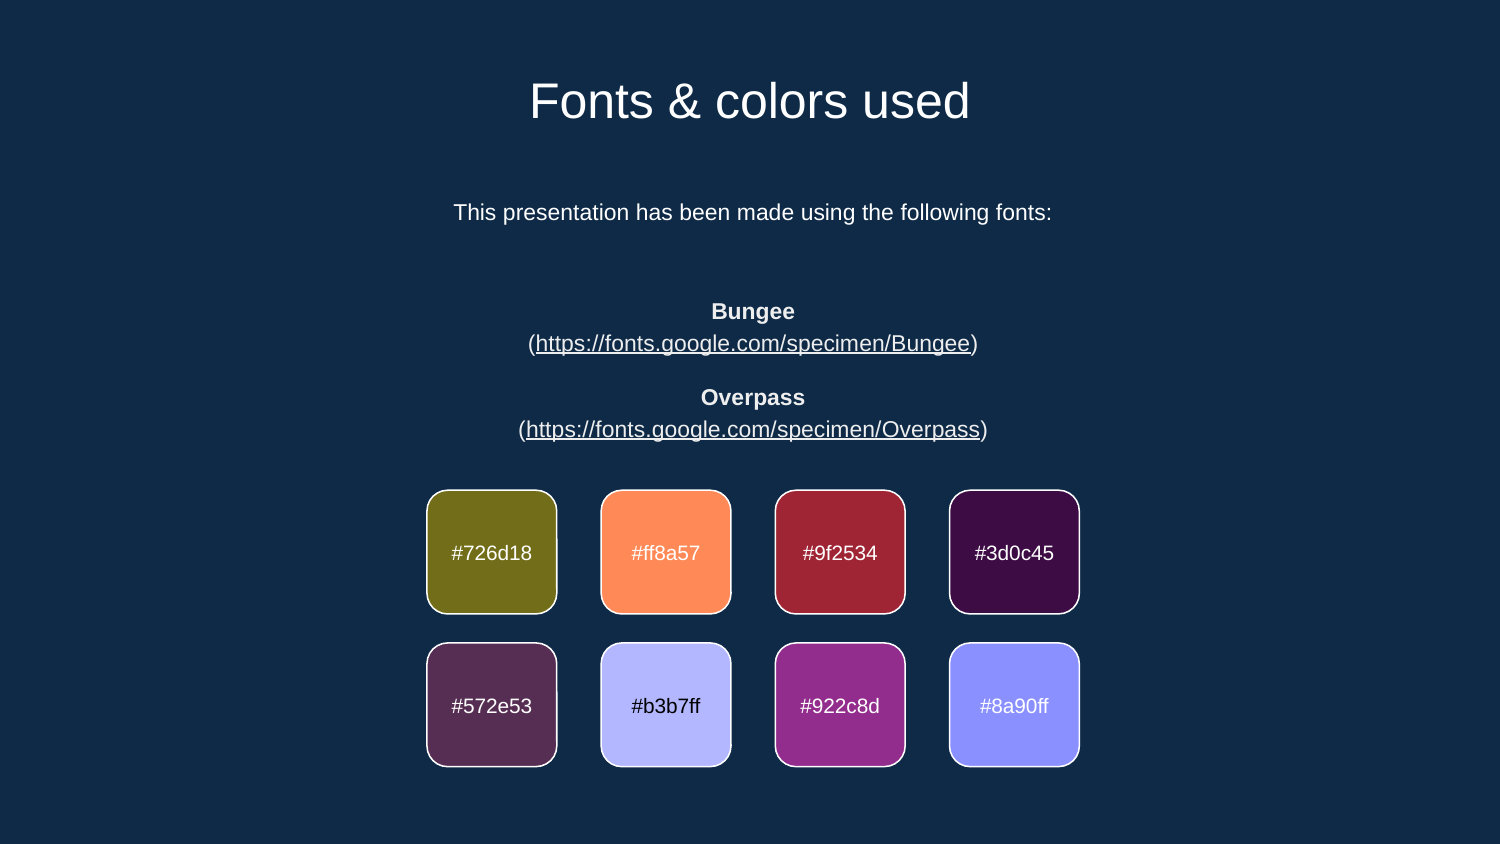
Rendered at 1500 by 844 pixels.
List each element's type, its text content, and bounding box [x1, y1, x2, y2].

text_box [775, 589, 906, 614]
text_box [601, 741, 731, 767]
text_box [775, 642, 906, 668]
text_box #ff8a57 [601, 515, 731, 589]
text_box Bungee (https://fonts.google.com/specimen/Bungee) Overpass (https://fonts.google.com/specimen/Overpass) [175, 264, 1332, 470]
text_box [426, 741, 557, 767]
text_box [601, 490, 731, 515]
text_box [426, 589, 557, 614]
text_box [949, 490, 1080, 515]
text_box [601, 642, 731, 668]
text_box [426, 642, 557, 668]
text_box This presentation has been made using the following fonts: [175, 178, 1332, 251]
title Fonts & colors used [171, 53, 1328, 133]
text_box #726d18 [426, 515, 557, 589]
text_box #8a90ff [949, 668, 1080, 741]
text_box #9f2534 [775, 515, 906, 589]
text_box #b3b7ff [601, 668, 731, 741]
text_box [601, 589, 731, 614]
text_box #572e53 [426, 668, 557, 741]
text_box [949, 741, 1080, 767]
text_box #922c8d [775, 668, 906, 741]
text_box [949, 589, 1080, 614]
text_box #3d0c45 [949, 515, 1080, 589]
text_box [949, 642, 1080, 668]
text_box [775, 490, 906, 515]
text_box [426, 490, 557, 515]
text_box [775, 741, 906, 767]
